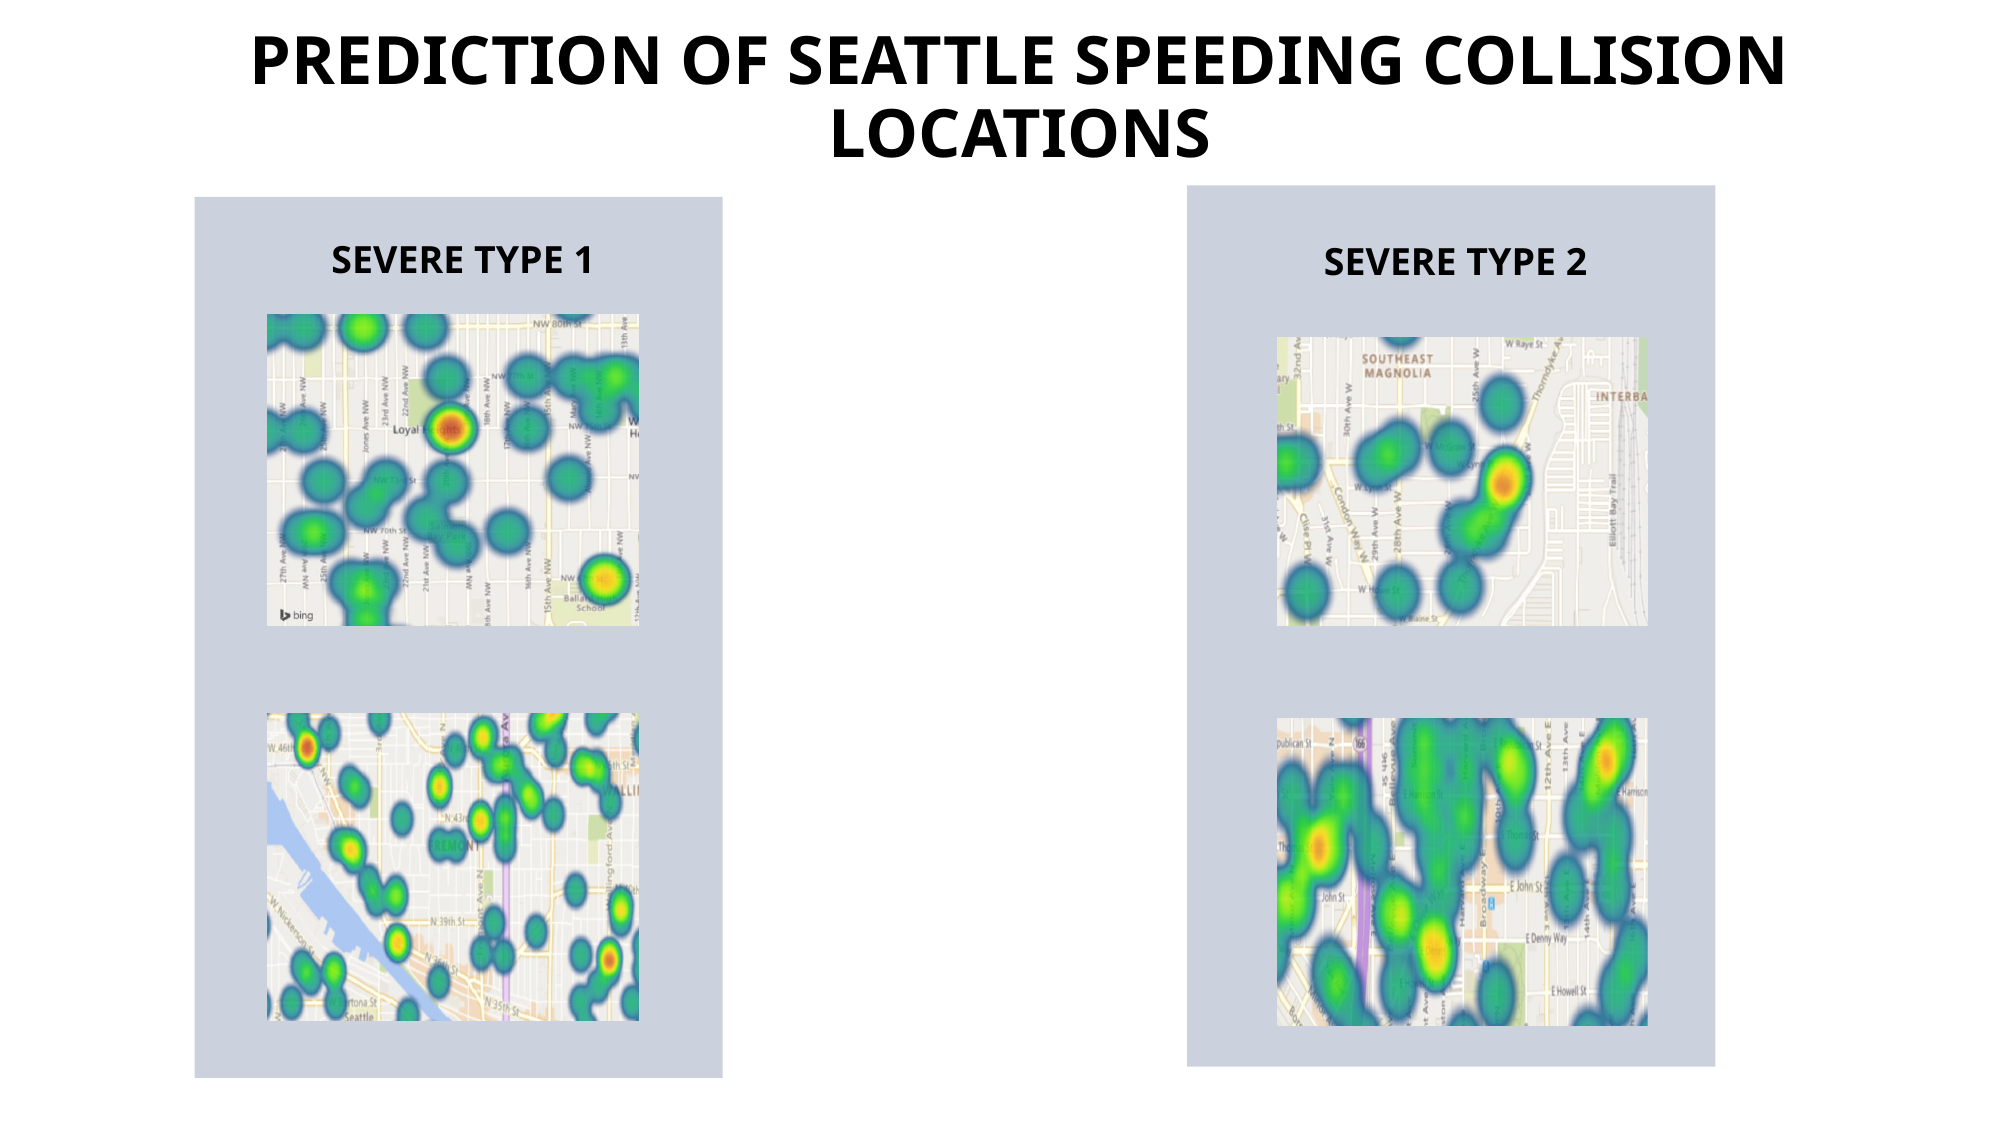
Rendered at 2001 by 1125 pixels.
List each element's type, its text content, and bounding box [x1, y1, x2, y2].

picture [267, 713, 639, 1021]
text_box SEVERE TYPE 1 [316, 228, 667, 289]
picture [1277, 337, 1648, 626]
title PREDICTION OF SEATTLE SPEEDING COLLISION LOCATIONS [89, 0, 1952, 209]
text_box SEVERE TYPE 2 [1309, 230, 1659, 291]
text_box [194, 209, 724, 1079]
picture [1277, 718, 1648, 1026]
text_box [1186, 184, 1716, 1068]
picture [267, 314, 639, 626]
